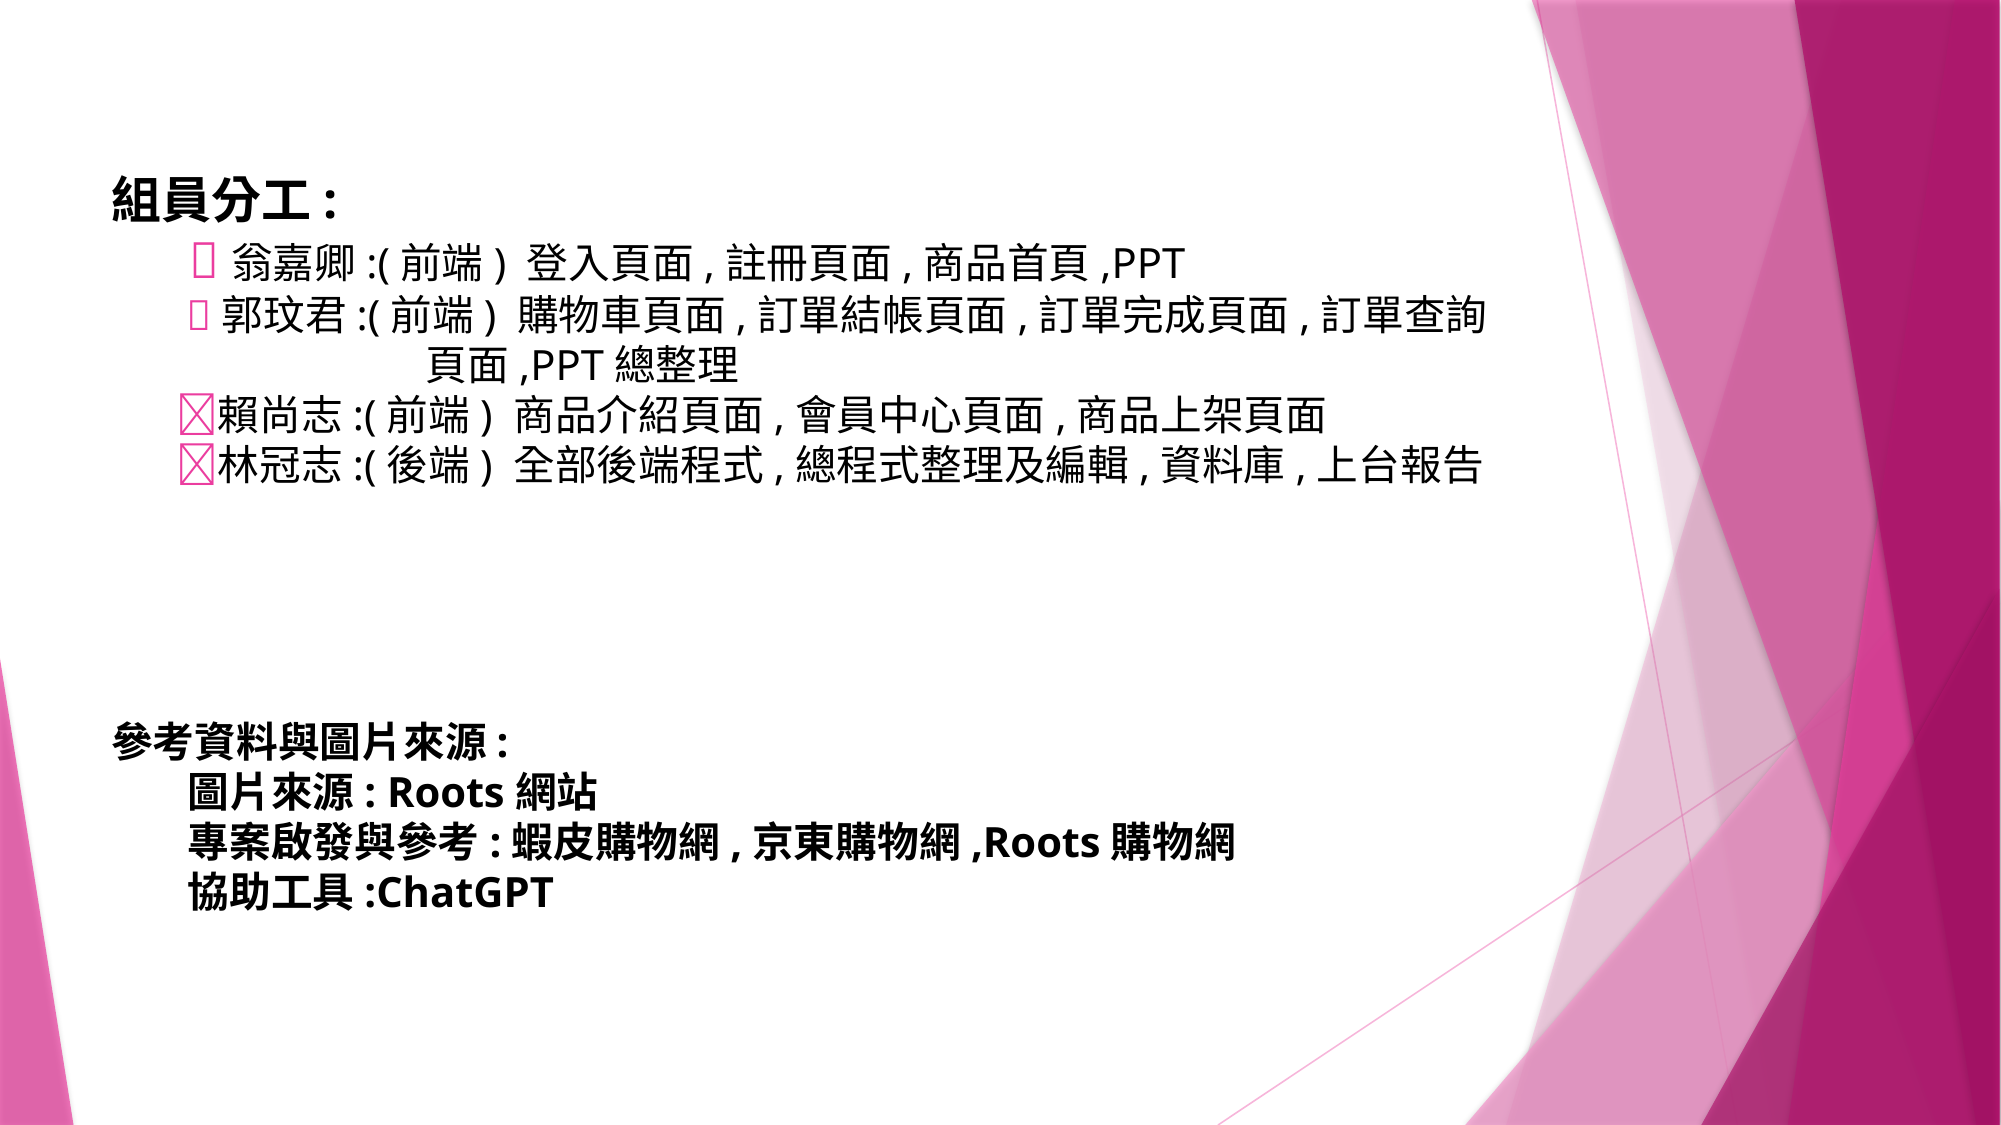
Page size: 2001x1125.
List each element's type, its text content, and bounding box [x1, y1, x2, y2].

text_box 參考資料與圖片來源: 圖片來源: Roots網站 專案啟發與參考:蝦皮購物網,京東購物網,Roots購物網 協助工具:ChatGPT [96, 708, 1466, 973]
title 組員分工: 💖翁嘉卿:(前端) 登入頁面,註冊頁面,商品首頁,PPT 💖郭玟君:(前端) 購物車頁面,訂單結帳頁面,訂單完成頁面,訂單查詢 頁面,PPT總整理 💖賴尚志:(前端) 商品介紹頁面,會員中心頁面,商品上架頁面 💖林冠志:(後端) 全部後端程式,總程式整理及編輯,資料庫,上台報告 [96, 161, 1507, 563]
